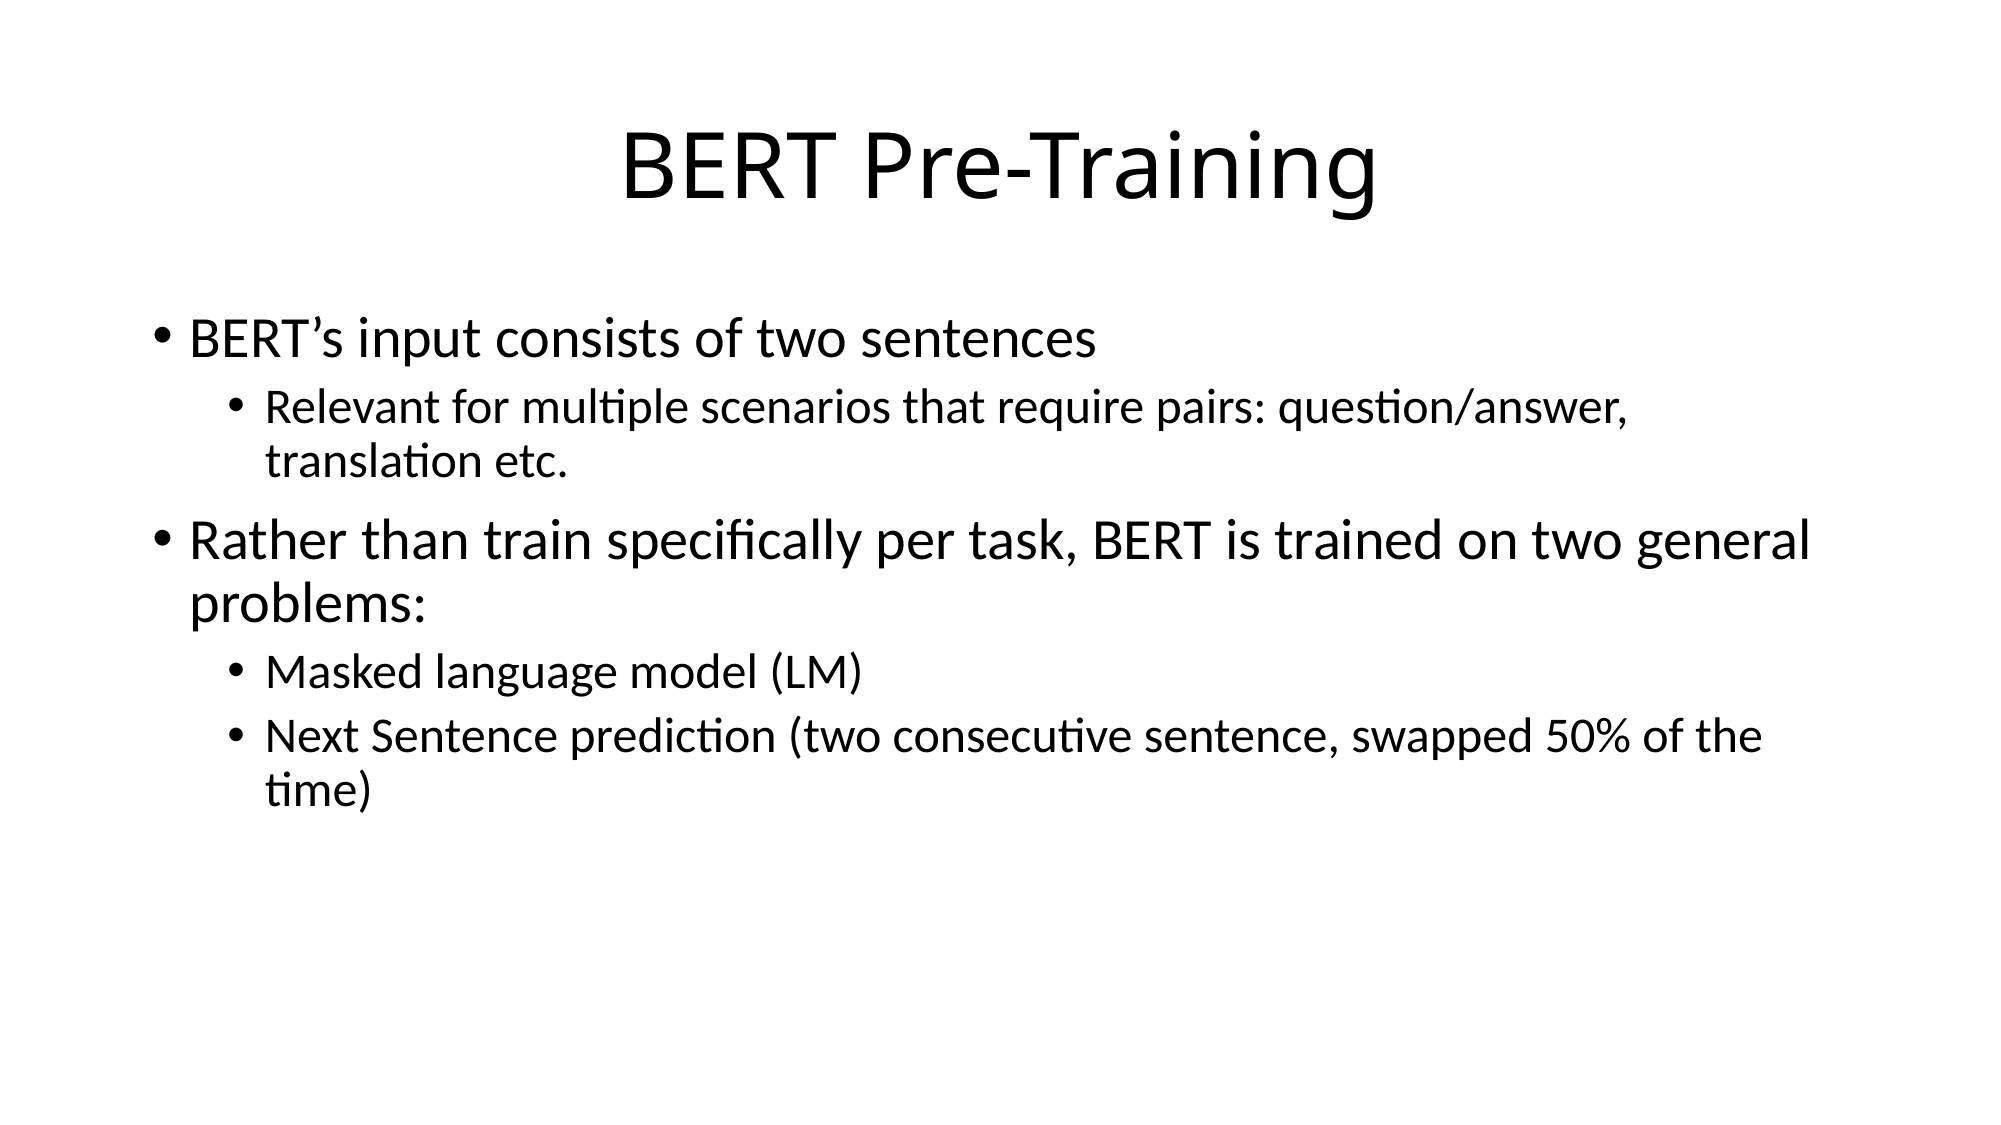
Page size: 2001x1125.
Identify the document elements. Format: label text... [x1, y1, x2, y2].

title BERT Pre-Training [137, 59, 1863, 278]
list BERT’s input consists of two sentences Relevant for multiple scenarios that require pairs: question/answer, translation etc. Rather than train specifically per task, BERT is trained on two general problems: Masked language model (LM) Next Sentence prediction (two consecutive sentence, swapped 50% of the time) [137, 299, 1863, 1014]
